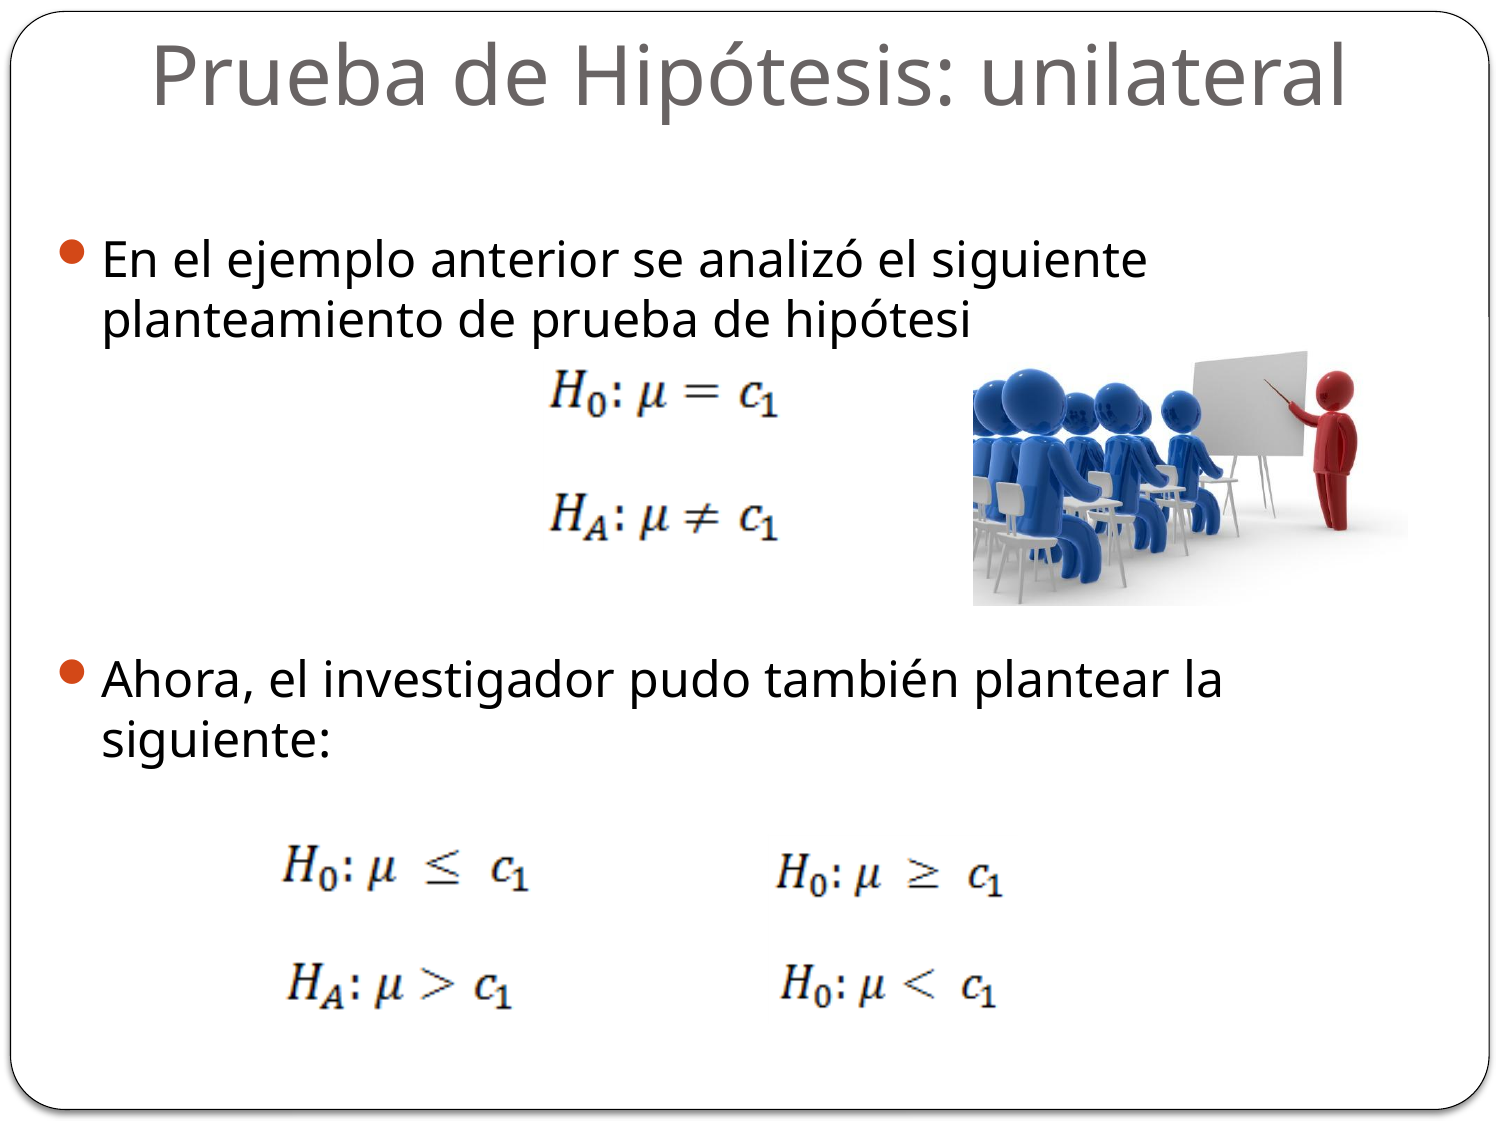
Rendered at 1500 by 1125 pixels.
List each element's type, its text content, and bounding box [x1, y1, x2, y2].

text_box Prueba de Hipótesis: unilateral [0, 7, 1500, 138]
picture [766, 833, 1018, 1024]
picture [973, 306, 1408, 606]
picture [541, 361, 801, 551]
list En el ejemplo anterior se analizó el siguiente planteamiento de prueba de hipótesis: Ahora, el investigador pudo también plantear la siguiente: [41, 219, 1317, 1094]
picture [270, 833, 543, 1024]
